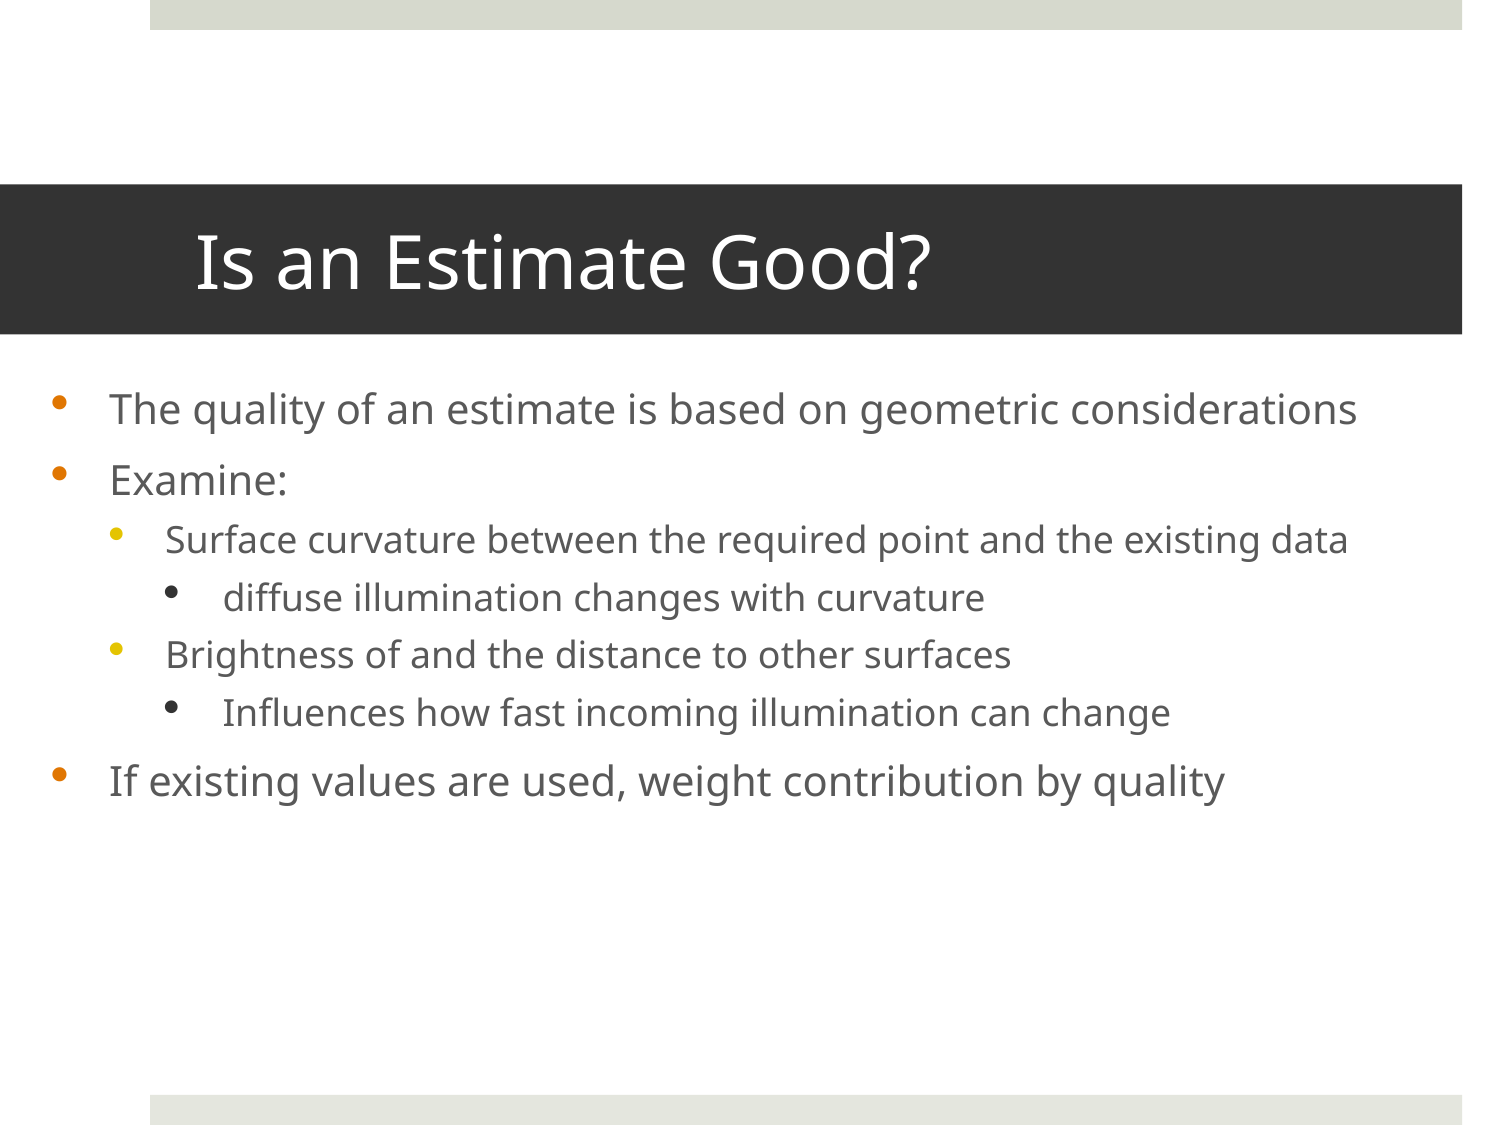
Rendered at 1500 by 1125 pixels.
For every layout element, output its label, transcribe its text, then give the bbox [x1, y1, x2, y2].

title Is an Estimate Good? [0, 184, 1463, 335]
list The quality of an estimate is based on geometric considerations Examine: Surface curvature between the required point and the existing data diffuse illumination changes with curvature Brightness of and the distance to other surfaces Influences how fast incoming illumination can change If existing values are used, weight contribution by quality [37, 375, 1500, 978]
